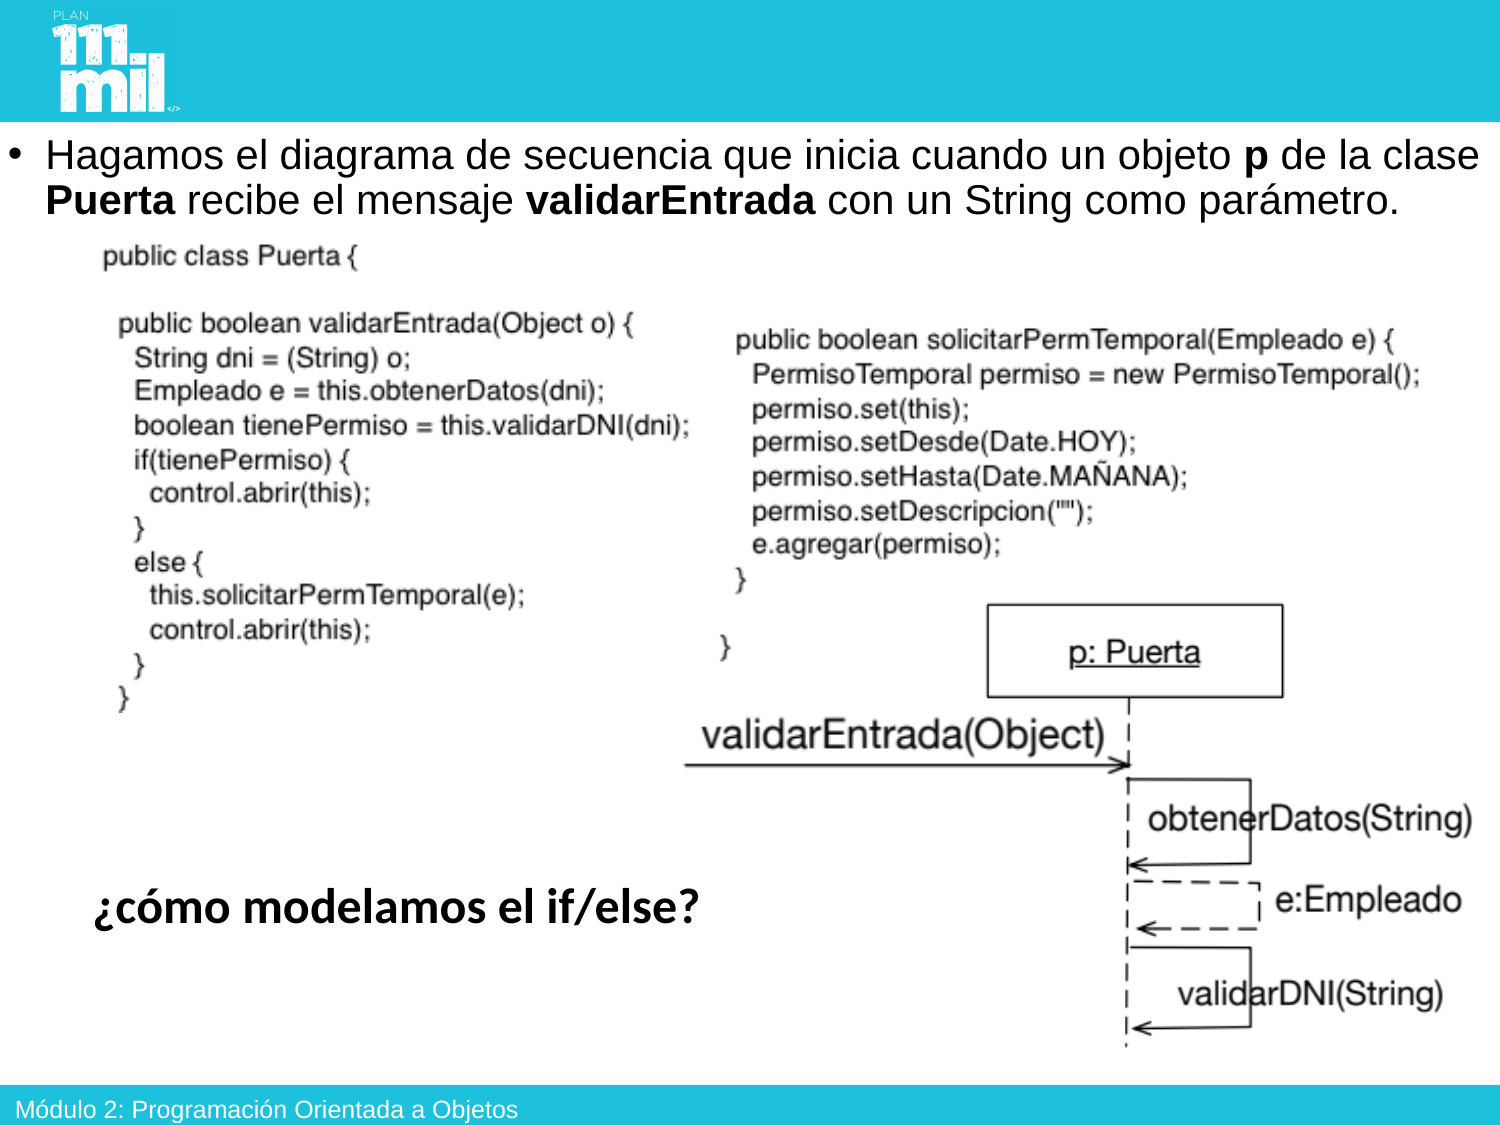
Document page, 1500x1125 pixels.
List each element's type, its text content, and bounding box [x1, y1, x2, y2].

text_box ¿cómo modelamos el if/else? [77, 866, 717, 942]
picture [89, 235, 1482, 1048]
footer Módulo 2: Programación Orientada a Objetos [0, 1078, 606, 1125]
list Hagamos el diagrama de secuencia que inicia cuando un objeto p de la clase Puerta recibe el mensaje validarEntrada con un String como parámetro. [0, 126, 1500, 236]
